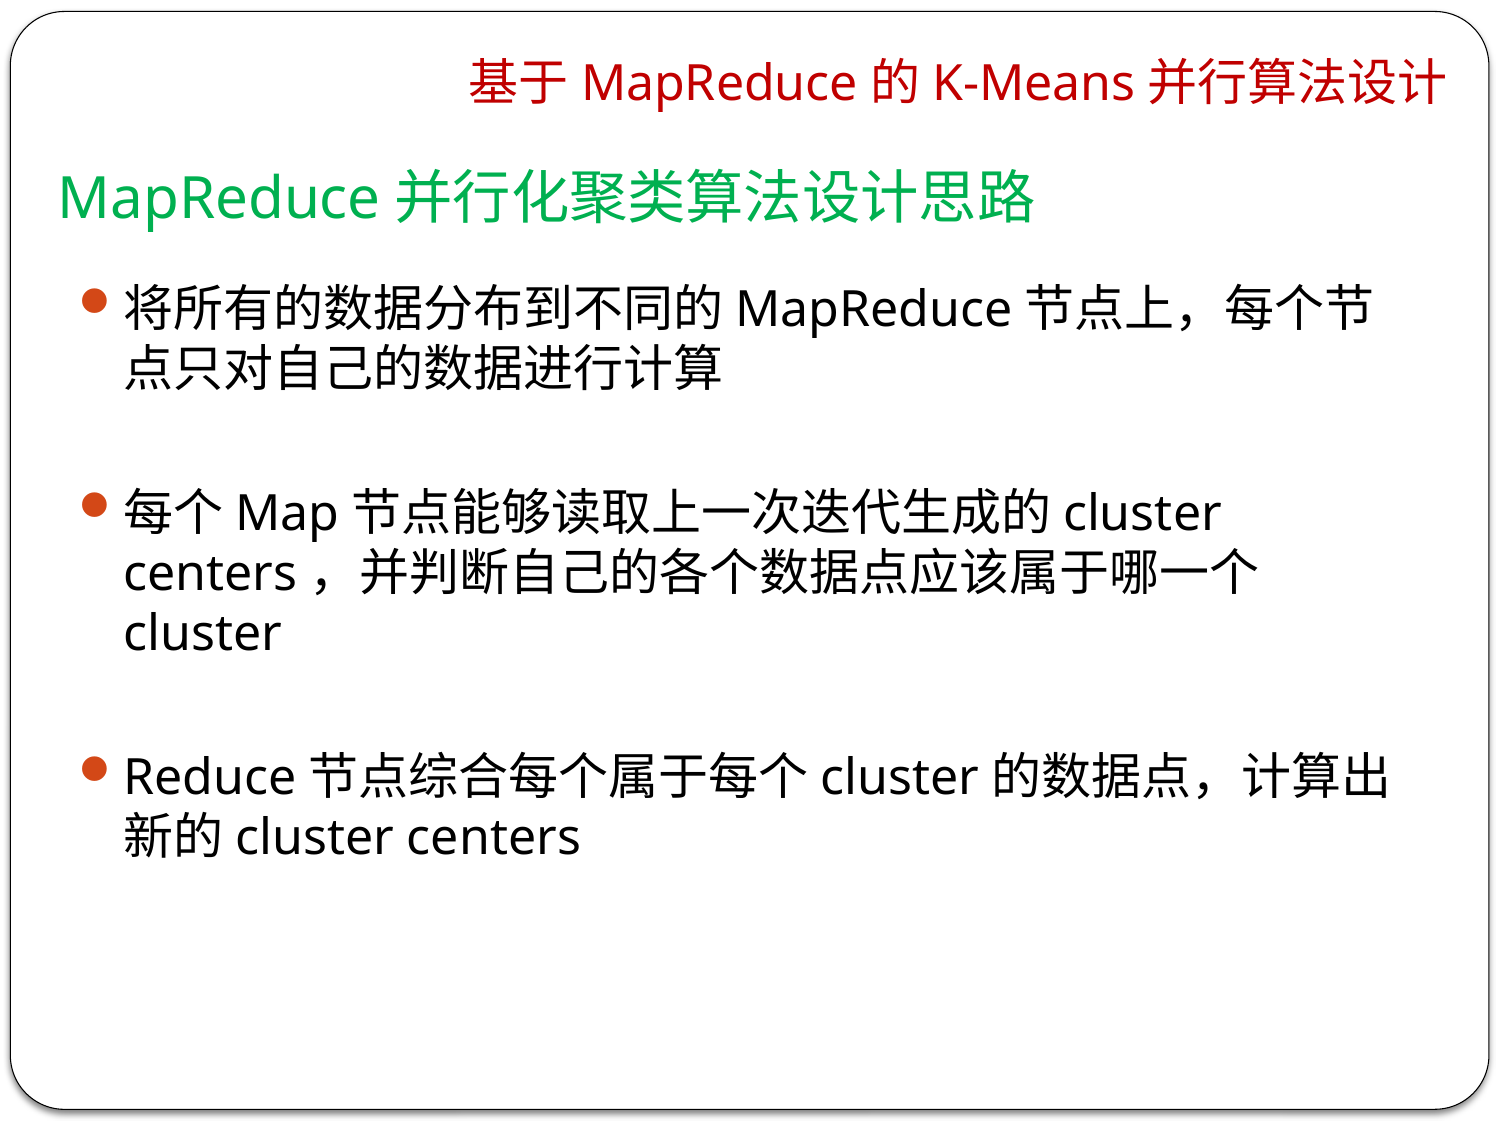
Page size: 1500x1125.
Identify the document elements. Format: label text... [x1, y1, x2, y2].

list 将所有的数据分布到不同的MapReduce节点上，每个节点只对自己的数据进行计算 每个Map节点能够读取上一次迭代生成的cluster centers，并判断自己的各个数据点应该属于哪一个cluster Reduce节点综合每个属于每个cluster的数据点，计算出新的cluster centers [63, 268, 1434, 1077]
text_box 基于MapReduce的K-Means并行算法设计 [190, 25, 1463, 126]
text_box MapReduce并行化聚类算法设计思路 [43, 153, 1051, 238]
